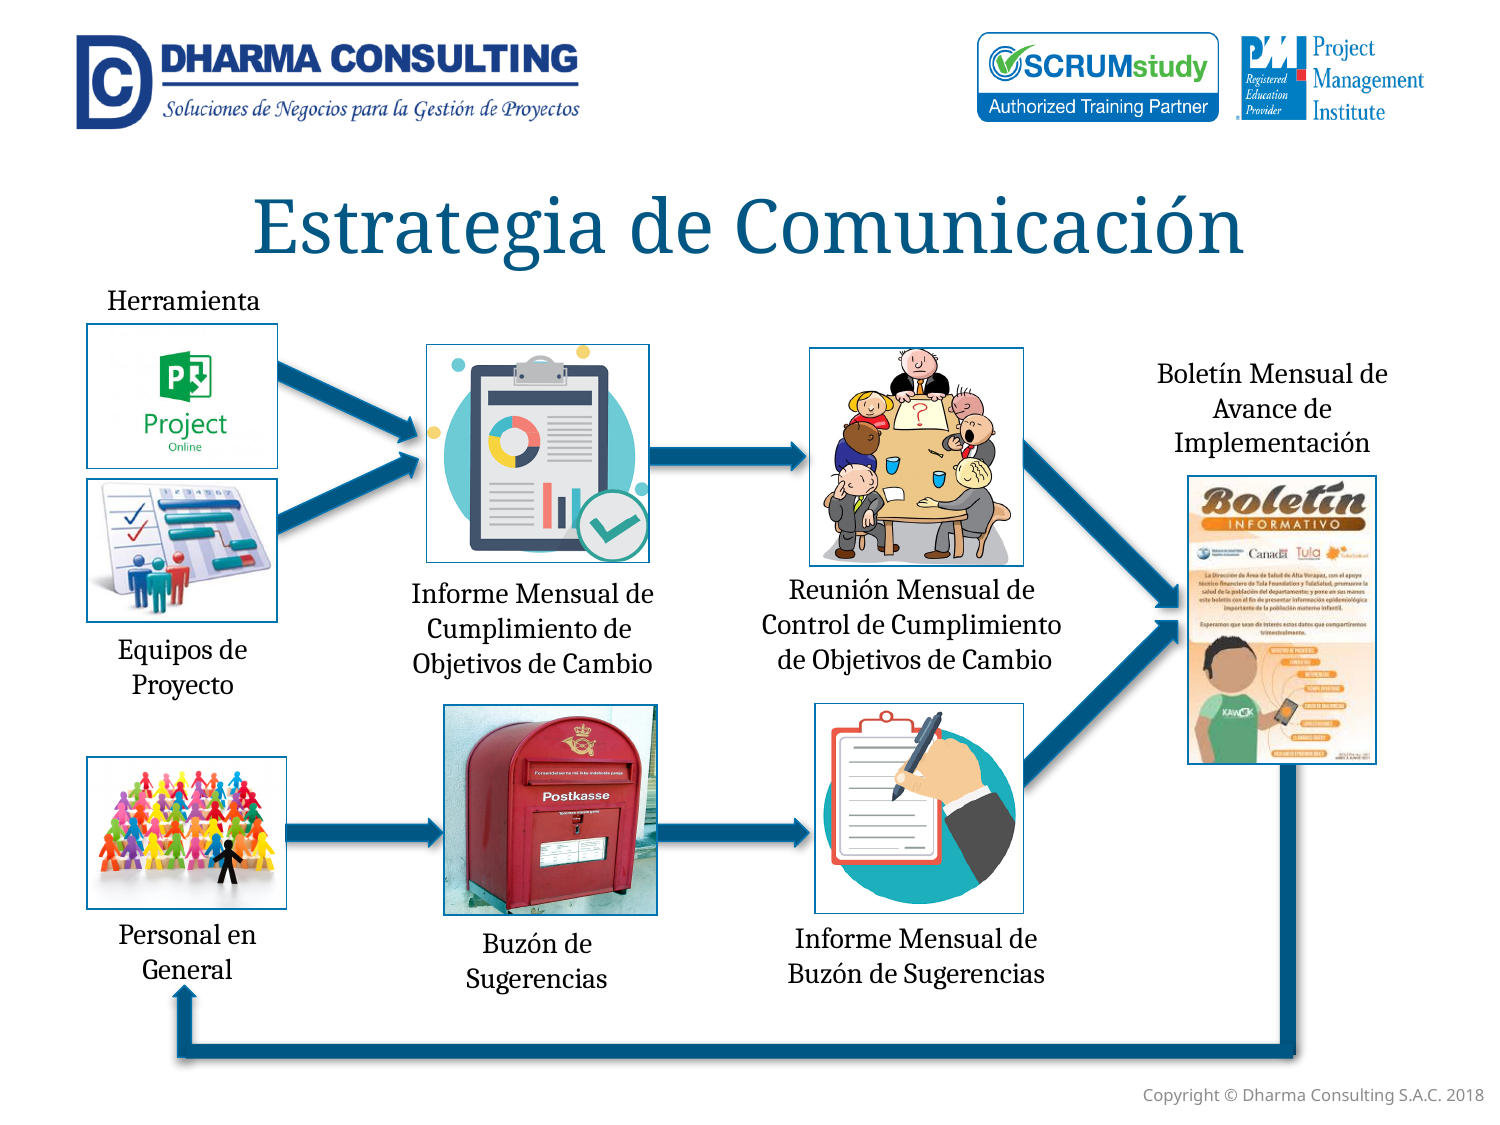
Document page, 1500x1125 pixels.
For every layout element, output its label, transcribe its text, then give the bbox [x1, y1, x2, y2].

picture [1232, 33, 1428, 123]
picture [72, 19, 582, 138]
picture [977, 32, 1219, 122]
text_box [64, 273, 1412, 1059]
title Estrategia de Comunicación [75, 160, 1425, 287]
